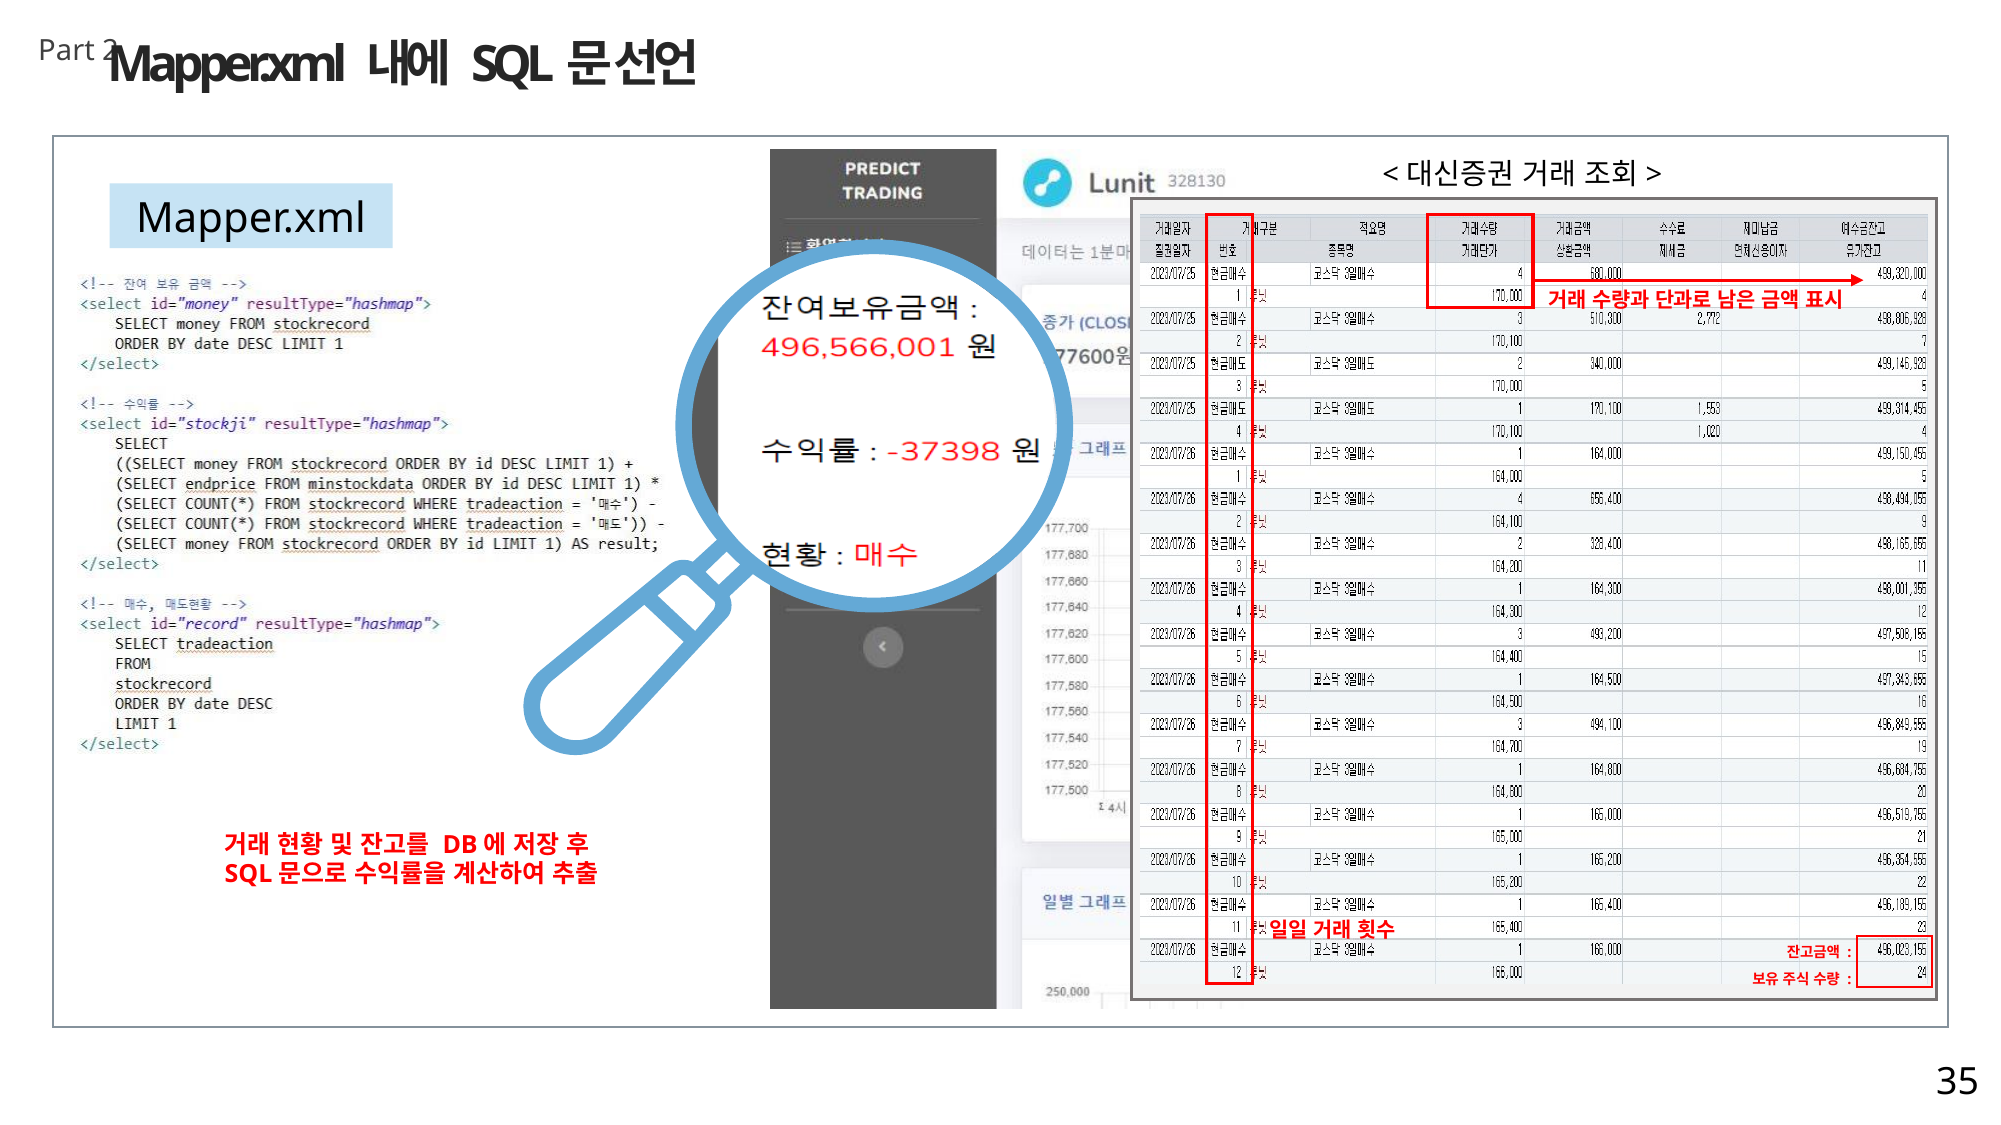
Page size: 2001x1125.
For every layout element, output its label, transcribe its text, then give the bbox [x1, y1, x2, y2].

picture [76, 273, 674, 756]
text_box [675, 365, 686, 486]
text_box [1603, 1062, 1986, 1123]
text_box [1244, 198, 1938, 1001]
text_box 거래 현황 및 잔고를 DB에 저장 후 SQL문으로 수익률을 계산하여 추출 [209, 820, 614, 926]
text_box [674, 559, 686, 582]
text_box [52, 135, 1949, 1028]
text_box [1867, 935, 1933, 988]
text_box 잔고금액 : 보유 주식 수량 : [1730, 984, 1867, 995]
text_box 35 [1921, 1049, 2000, 1110]
text_box Mapper.xml 내에 SQL문 선언 [93, 23, 715, 99]
text_box Part 2 [23, 23, 93, 74]
text_box <대신증권 거래 조회> [1367, 147, 1678, 198]
picture [686, 149, 1928, 1009]
text_box [674, 600, 732, 675]
text_box Mapper.xml [109, 183, 393, 249]
